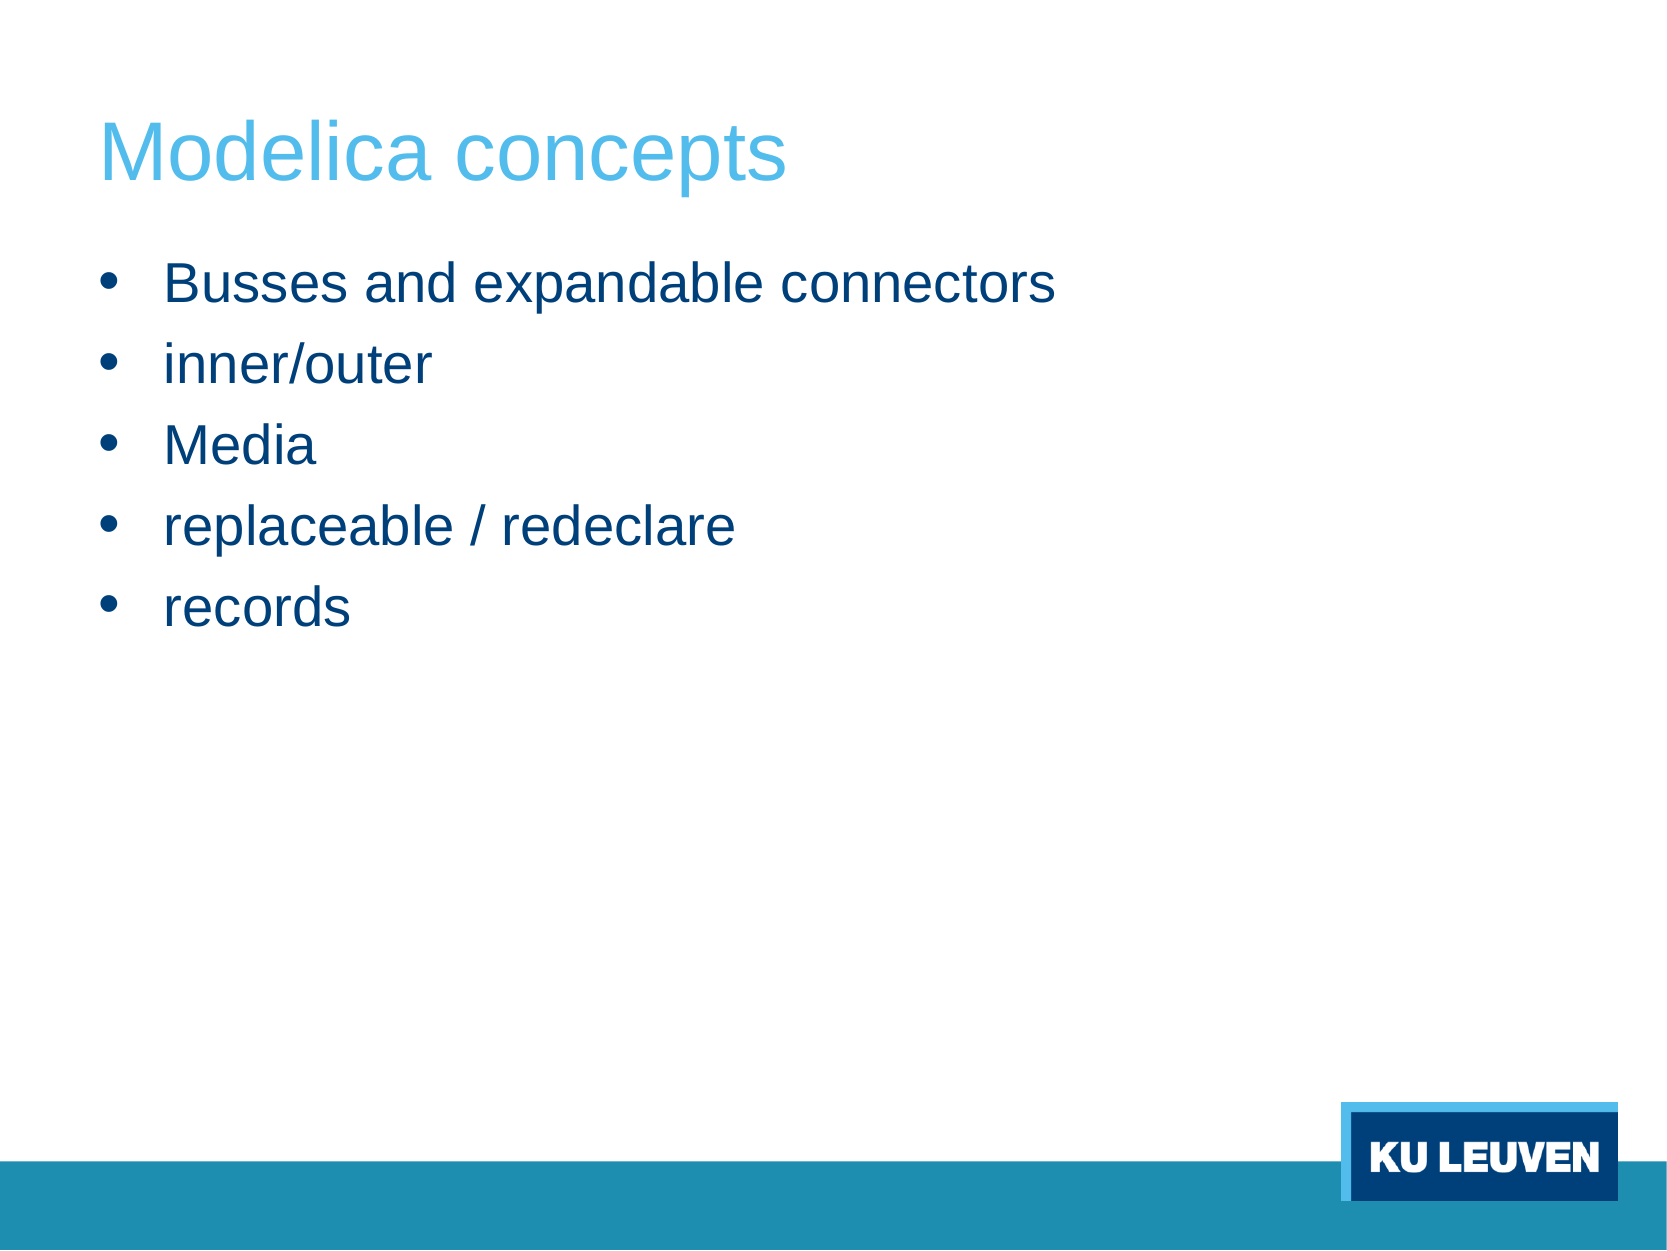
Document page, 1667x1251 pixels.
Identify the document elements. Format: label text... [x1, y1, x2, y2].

picture [1341, 1102, 1618, 1201]
title Modelica concepts [98, 32, 1618, 197]
list Busses and expandable connectors inner/outer Media replaceable / redeclare records [98, 246, 1618, 1054]
